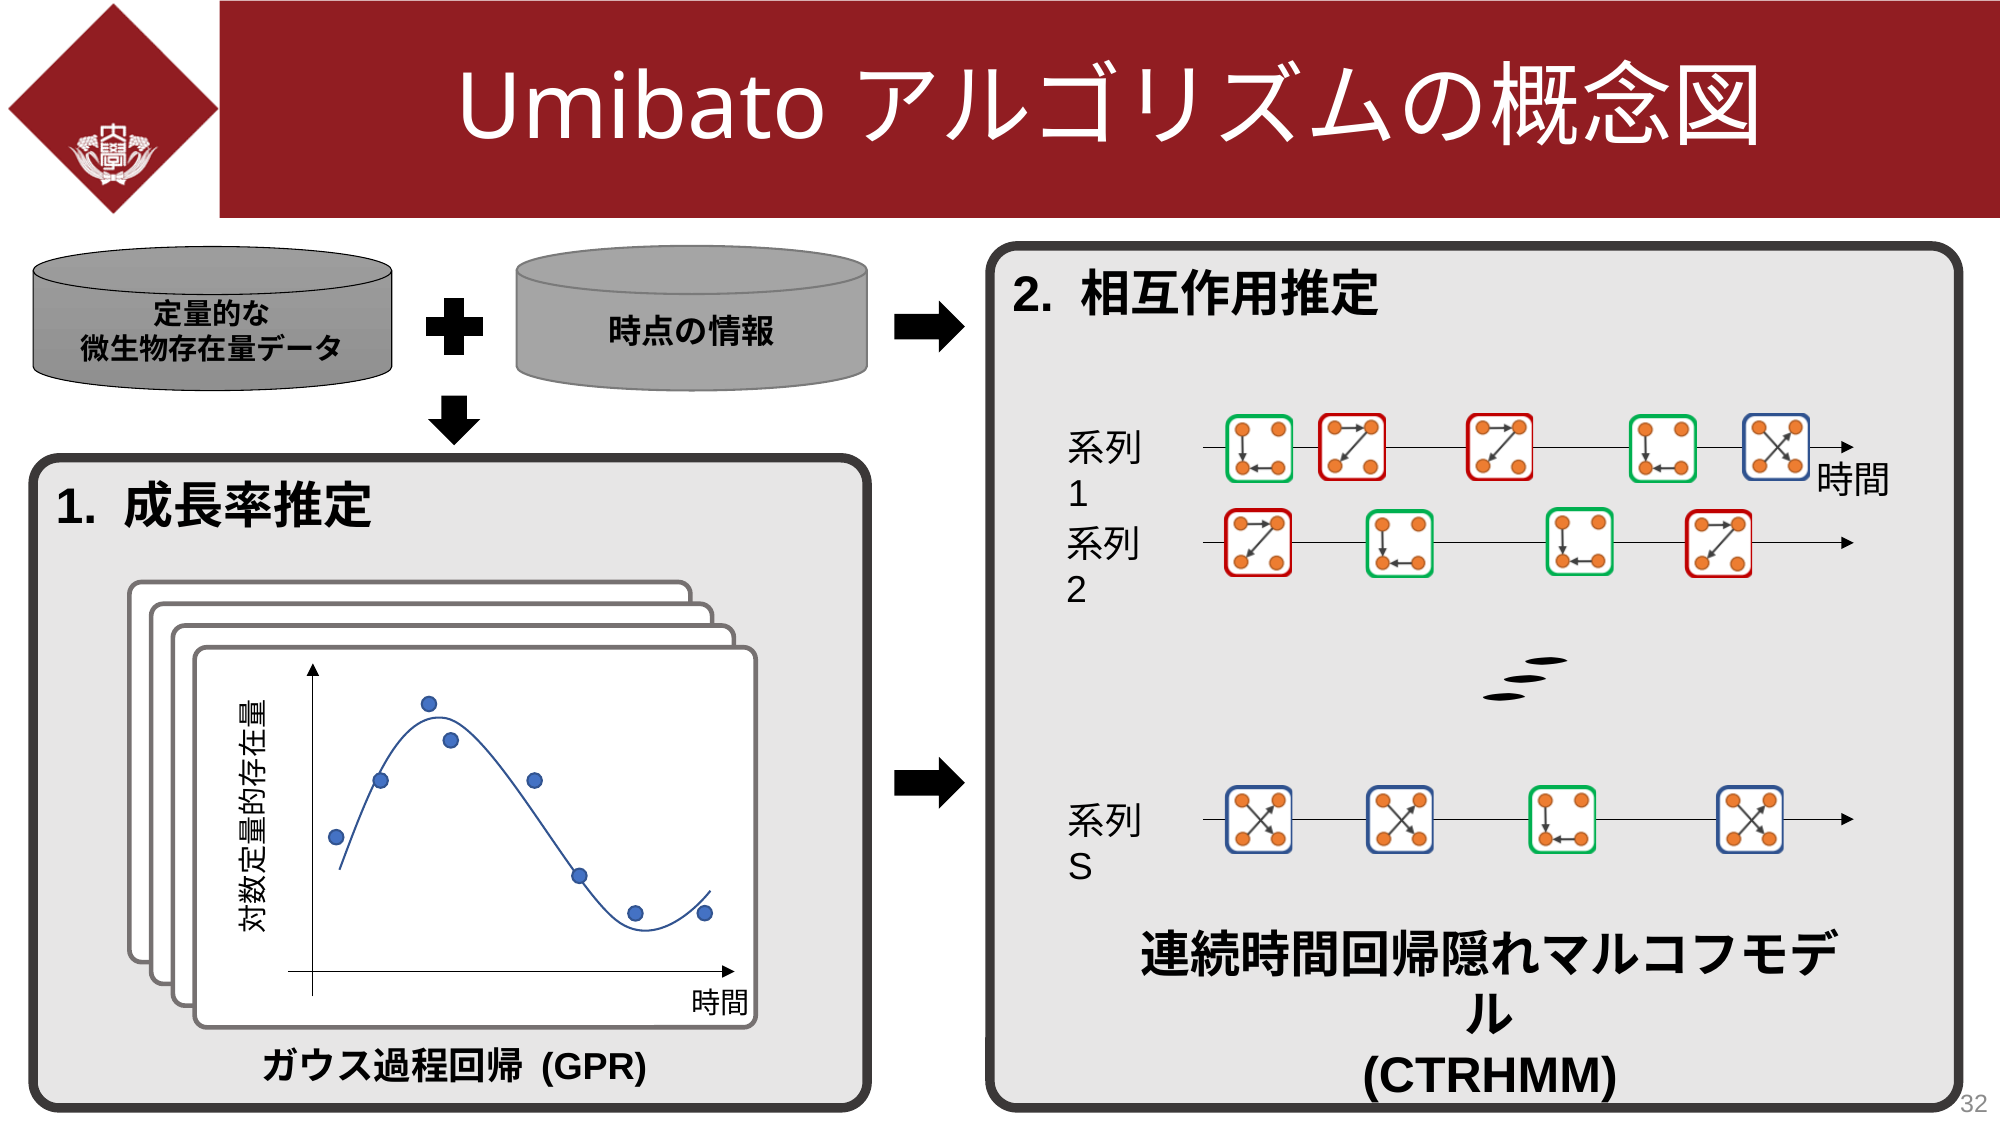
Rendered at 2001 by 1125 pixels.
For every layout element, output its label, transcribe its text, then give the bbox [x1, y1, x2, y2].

text_box 時点の情報 [515, 244, 868, 392]
text_box [32, 456, 869, 1109]
picture [0, 0, 224, 221]
picture [1224, 785, 1293, 854]
text_box 系列S [1053, 789, 1189, 895]
text_box ガウス過程回帰 (GPR) [41, 1034, 868, 1095]
text_box 系列1 [1053, 416, 1182, 522]
text_box 時間 [1801, 448, 1916, 508]
picture [1715, 785, 1784, 854]
picture [1223, 508, 1292, 577]
text_box [894, 756, 965, 809]
text_box [426, 298, 483, 355]
text_box 連続時間回帰隠れマルコフモデル (CTRHMM) [1109, 914, 1871, 1110]
text_box 1. 成長率推定 [40, 465, 685, 541]
picture [1628, 414, 1697, 482]
text_box 定量的な 微生物存在量データ [32, 245, 393, 392]
picture [1684, 509, 1753, 578]
text_box [428, 395, 481, 446]
picture [1317, 412, 1386, 481]
picture [1545, 507, 1614, 576]
text_box [988, 244, 1960, 1109]
slide_number 32 [1553, 1072, 2000, 1125]
text_box 系列2 [1051, 512, 1180, 618]
picture [1365, 509, 1434, 578]
picture [1528, 785, 1597, 854]
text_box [129, 581, 781, 1028]
title Umibatoアルゴリズムの概念図 [219, 0, 2000, 218]
picture [1365, 785, 1434, 854]
text_box [894, 300, 965, 353]
picture [1465, 412, 1534, 481]
text_box 2. 相互作用推定 [997, 253, 1641, 329]
picture [1741, 412, 1810, 481]
picture [1225, 414, 1294, 482]
